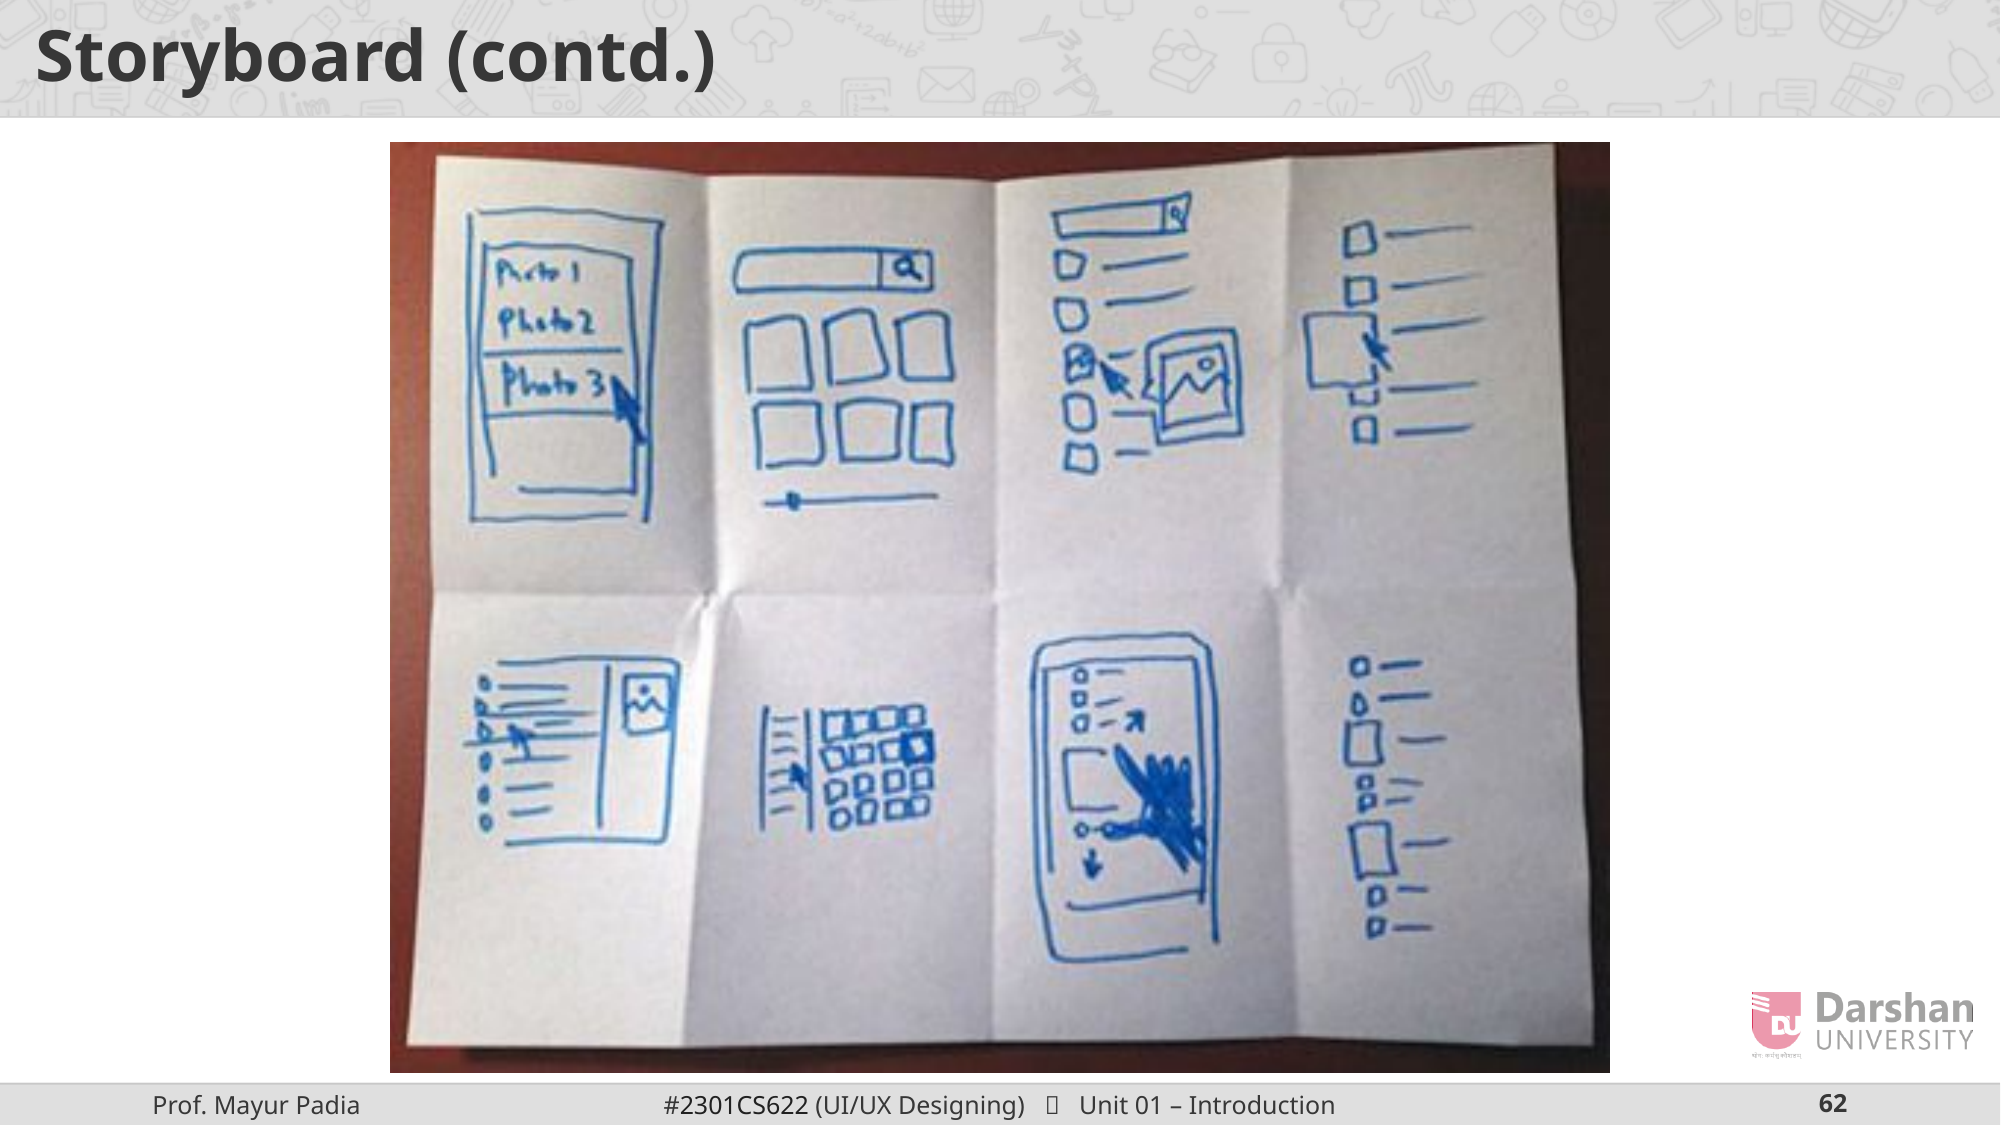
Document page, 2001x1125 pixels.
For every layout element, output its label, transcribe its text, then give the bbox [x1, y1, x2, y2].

title Storyboard (contd.) [0, 0, 2000, 117]
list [390, 142, 1610, 1073]
